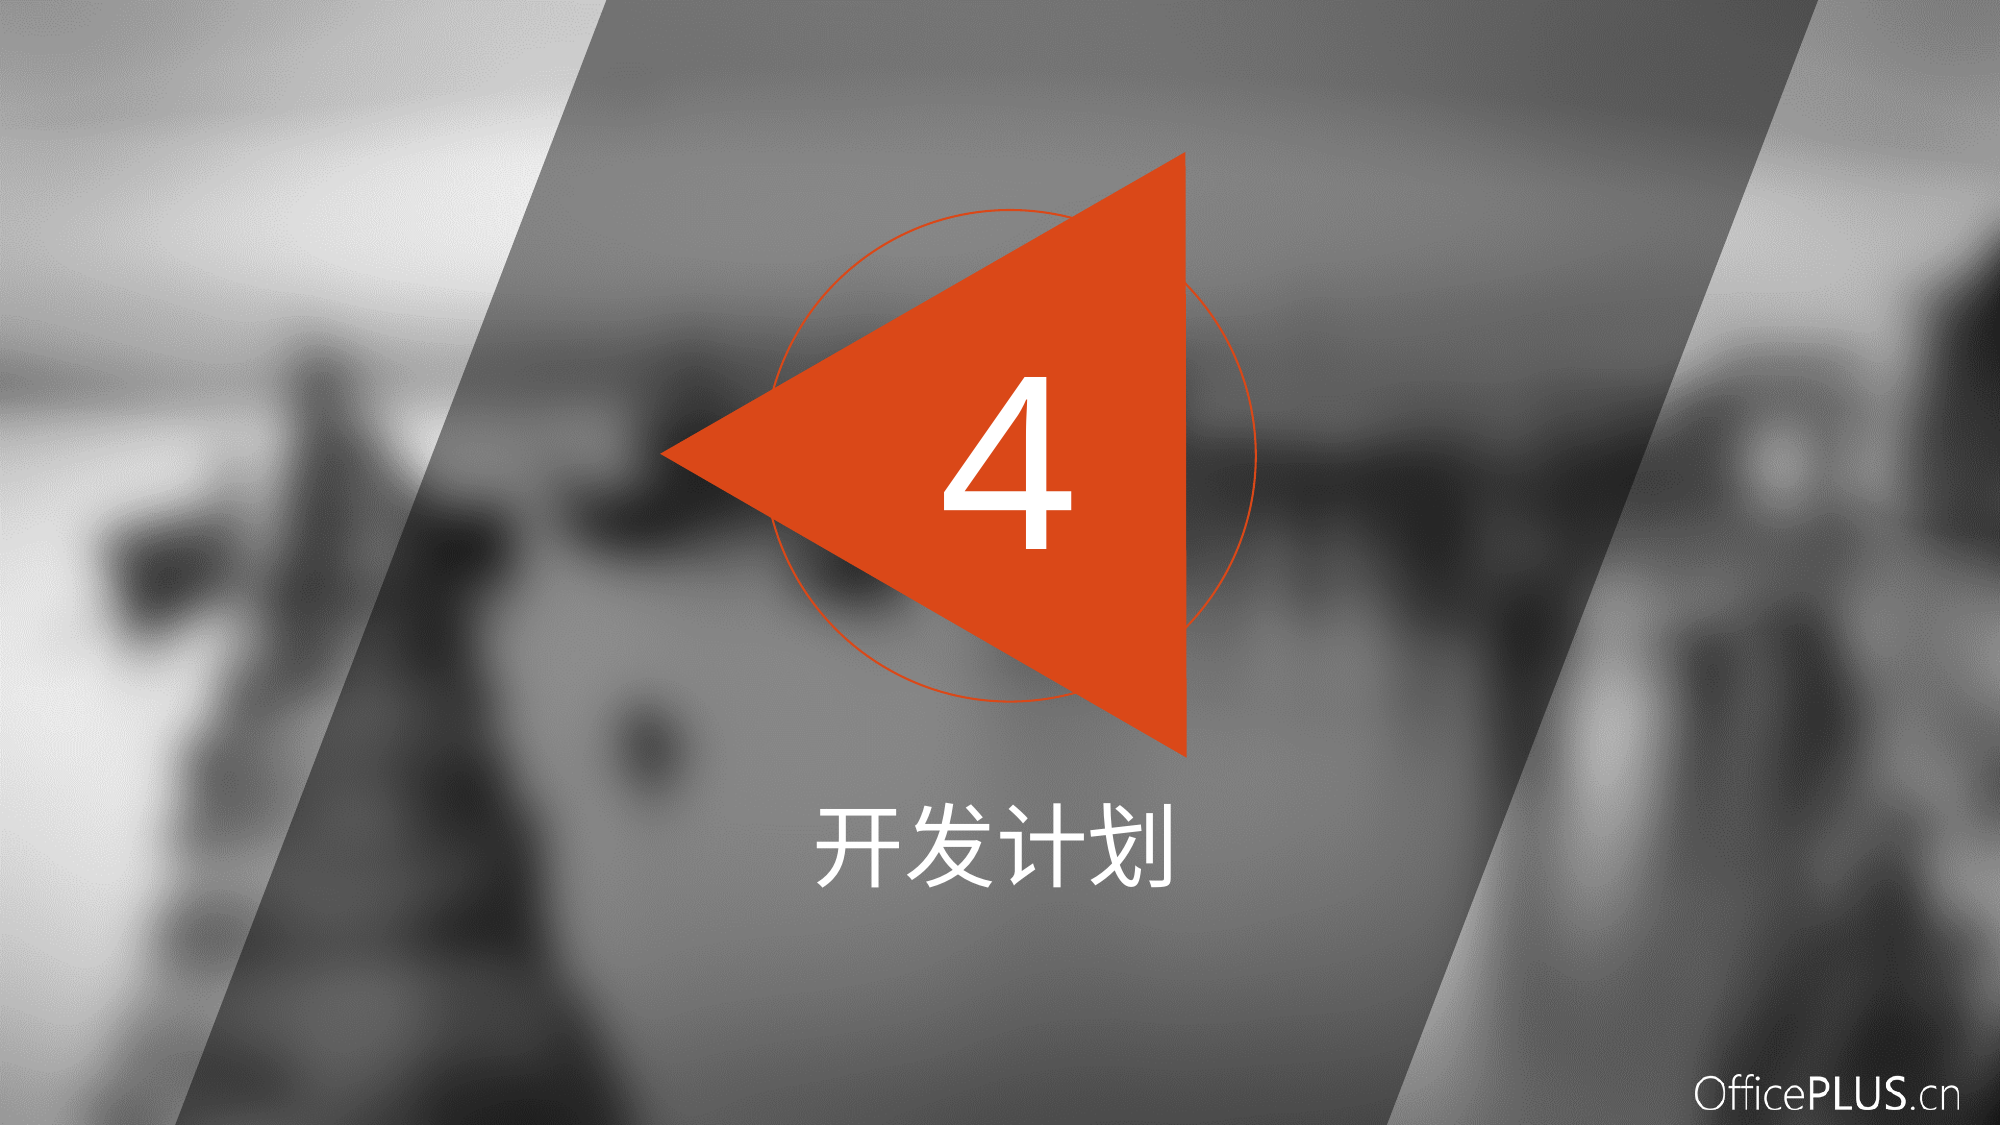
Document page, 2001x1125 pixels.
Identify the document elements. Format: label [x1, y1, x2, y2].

picture [0, 0, 2000, 1125]
text_box [732, 111, 1341, 709]
